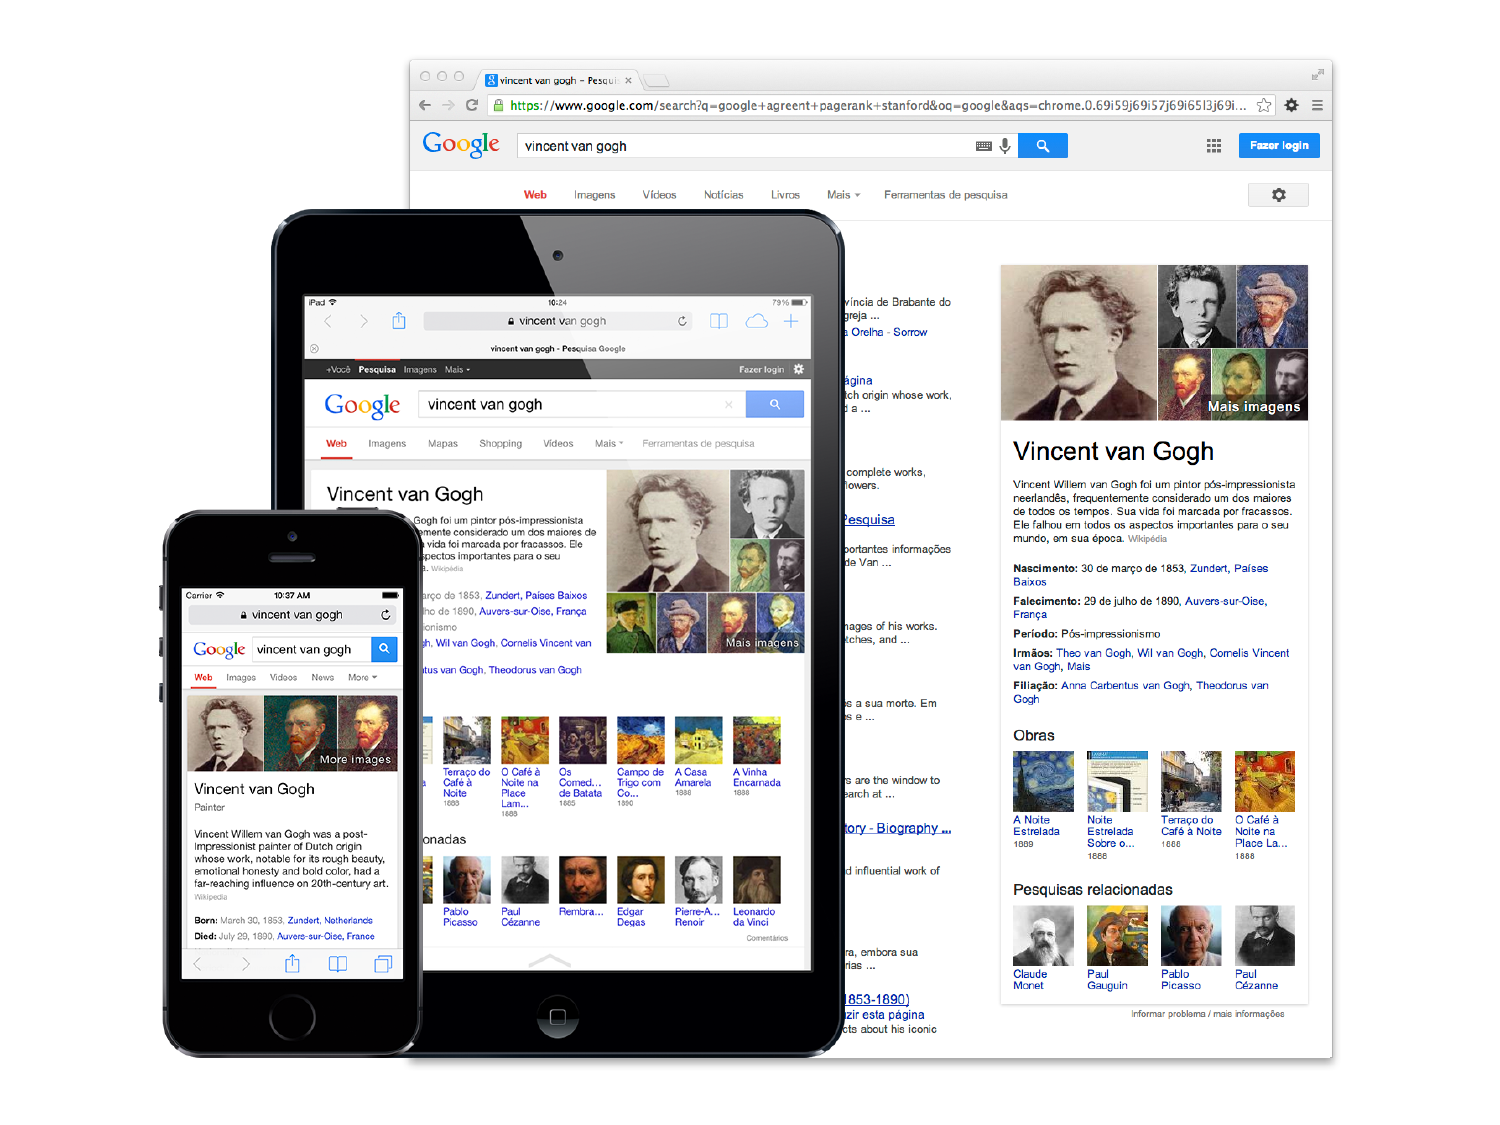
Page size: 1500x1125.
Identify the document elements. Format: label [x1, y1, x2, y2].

picture [159, 53, 1341, 1072]
